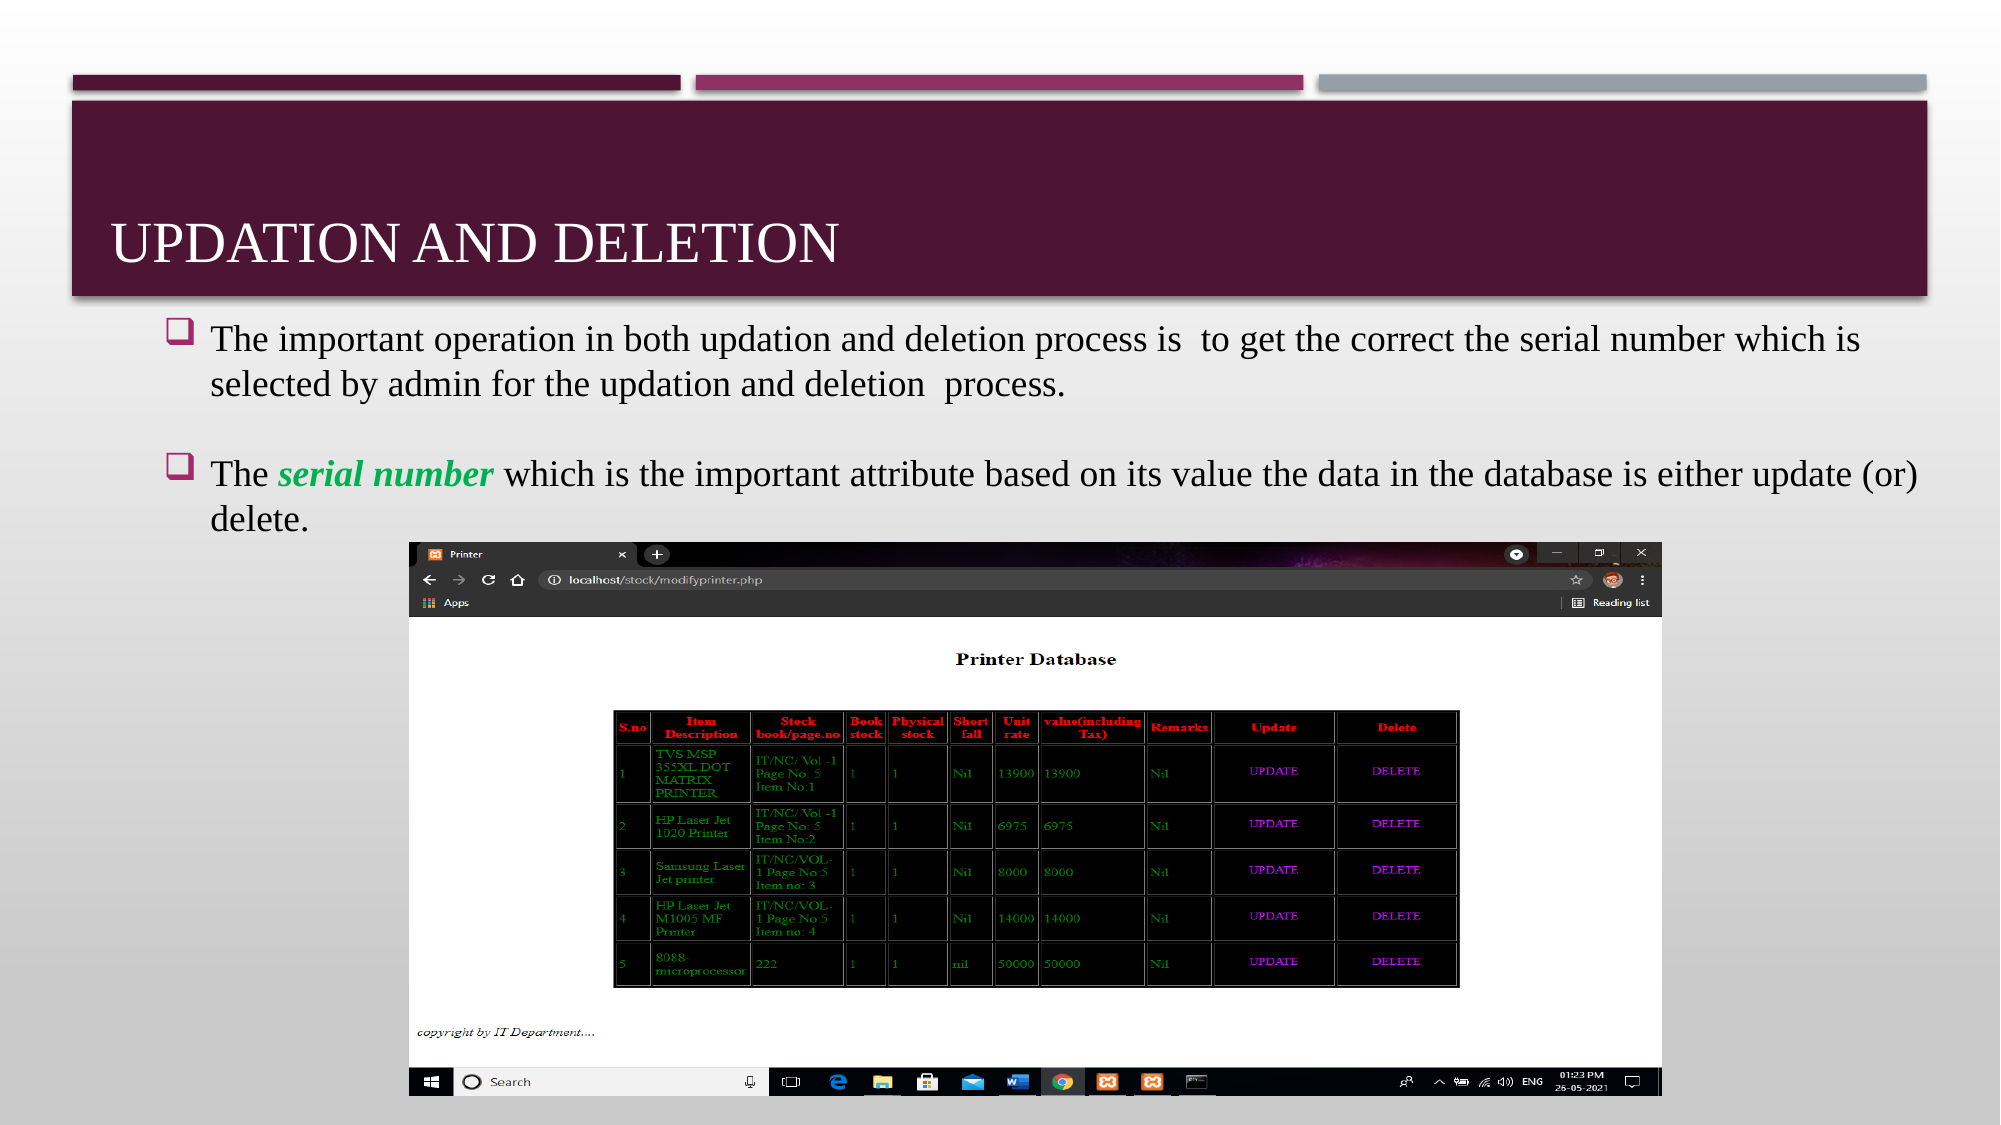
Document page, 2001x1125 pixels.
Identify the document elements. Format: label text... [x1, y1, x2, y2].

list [409, 542, 1663, 1096]
title Updation and deletion [95, 115, 1905, 282]
text_box The important operation in both updation and deletion process is to get the correct the serial number which is selected by admin for the updation and deletion process. The serial number which is the important attribute based on its value the data in the database is either update (or) delete. [73, 307, 1948, 637]
